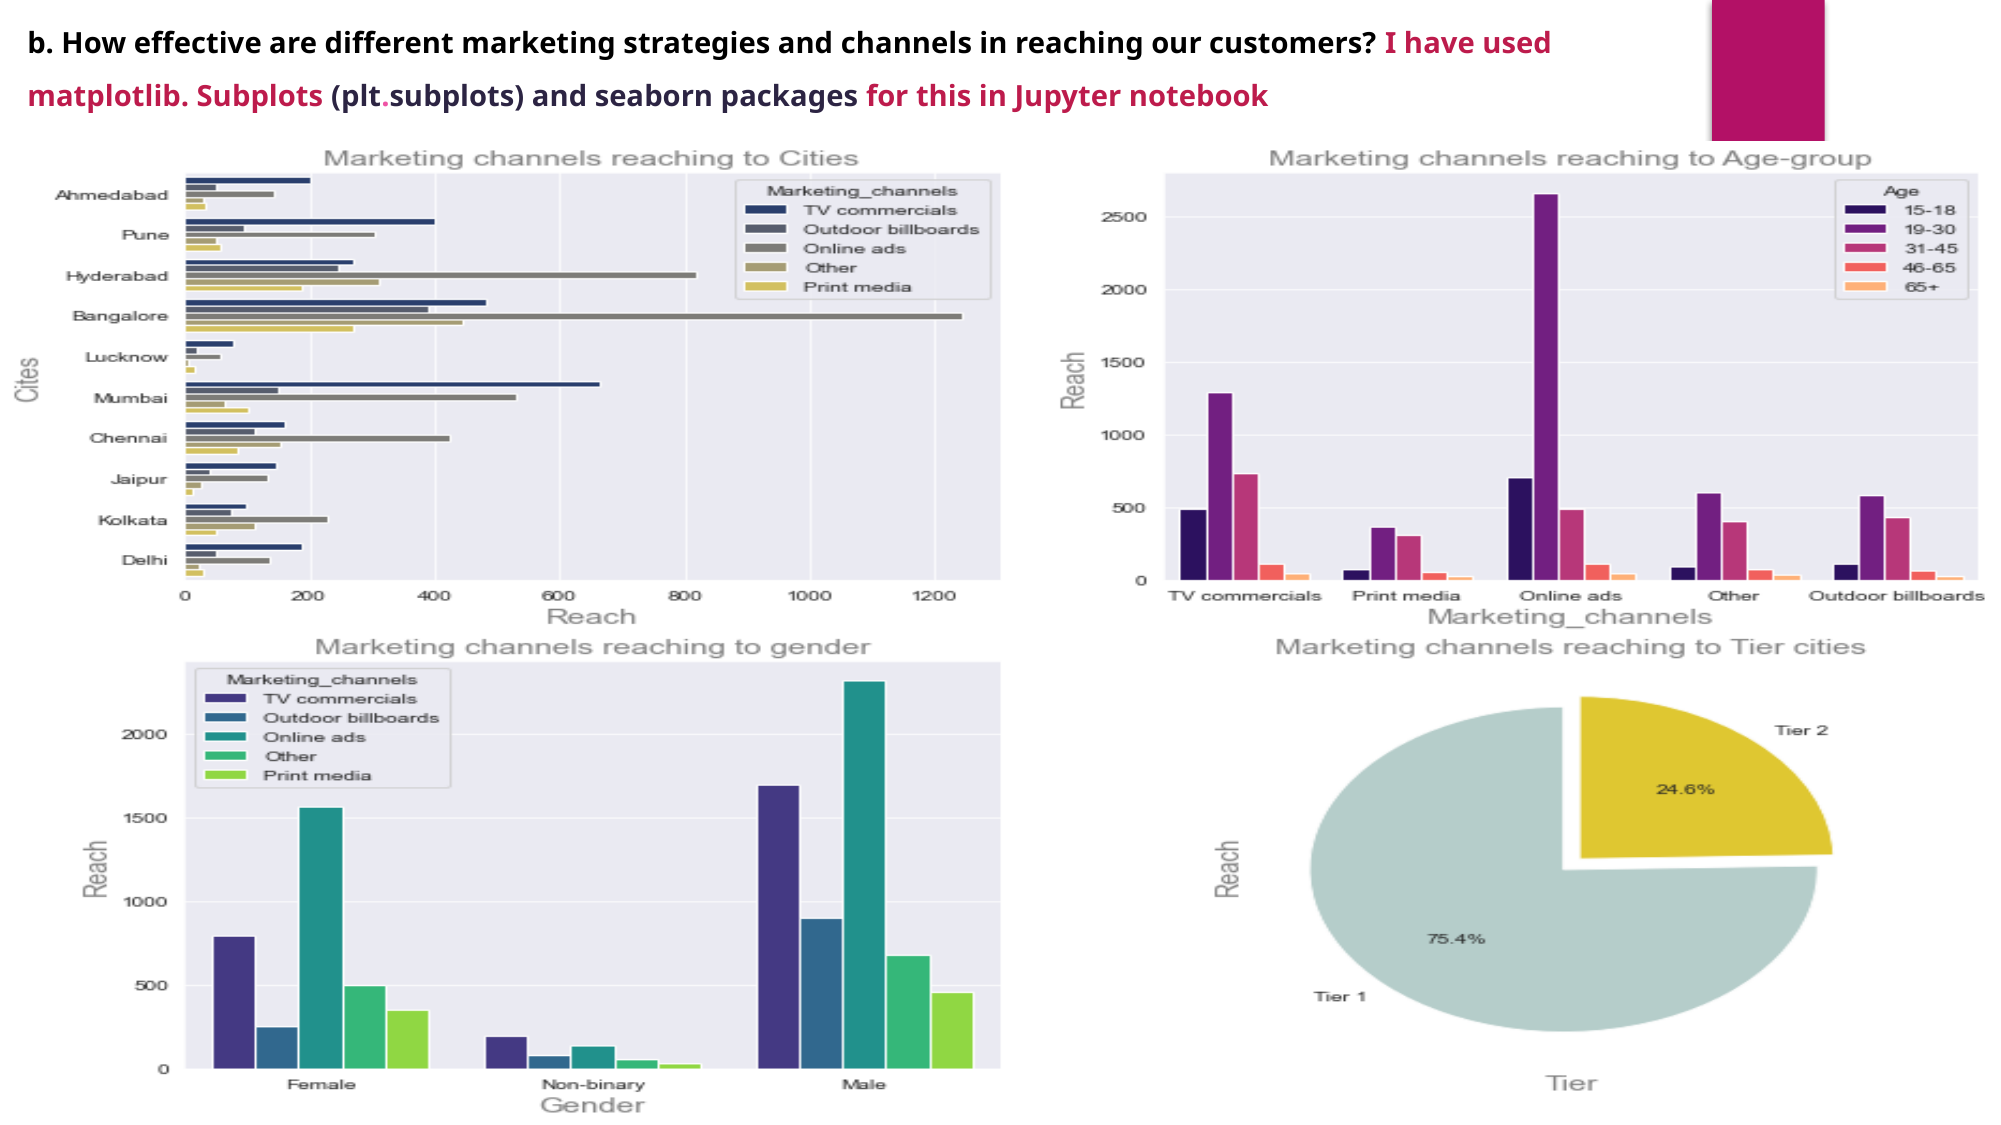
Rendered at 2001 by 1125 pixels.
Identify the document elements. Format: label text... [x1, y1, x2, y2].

text_box b. How effective are different marketing strategies and channels in reaching our customers? I have used matplotlib. Subplots (plt.subplots) and seaborn packages for this in Jupyter notebook [12, 0, 1606, 138]
picture [0, 140, 2000, 1125]
